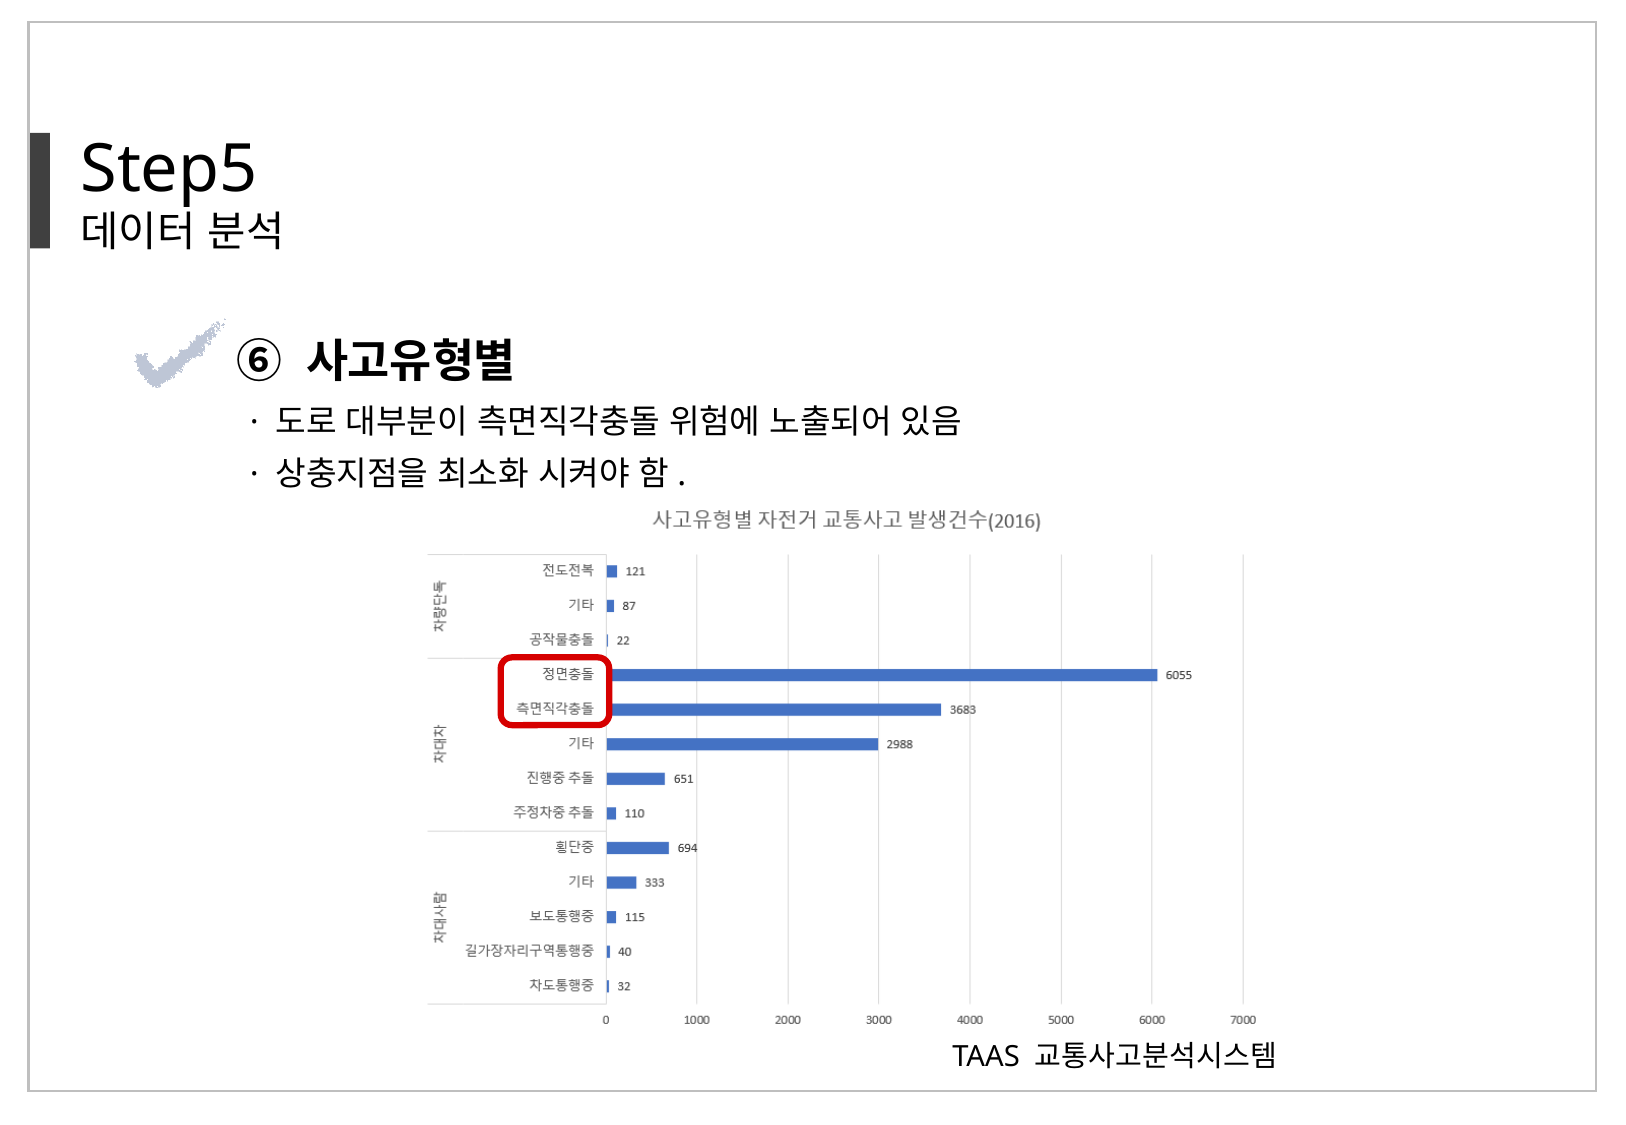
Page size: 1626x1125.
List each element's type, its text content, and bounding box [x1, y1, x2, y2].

text_box [27, 21, 1597, 1092]
text_box TAAS 교통사고분석시스템 [937, 1029, 1293, 1080]
picture [419, 499, 1263, 1029]
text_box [115, 312, 1590, 499]
